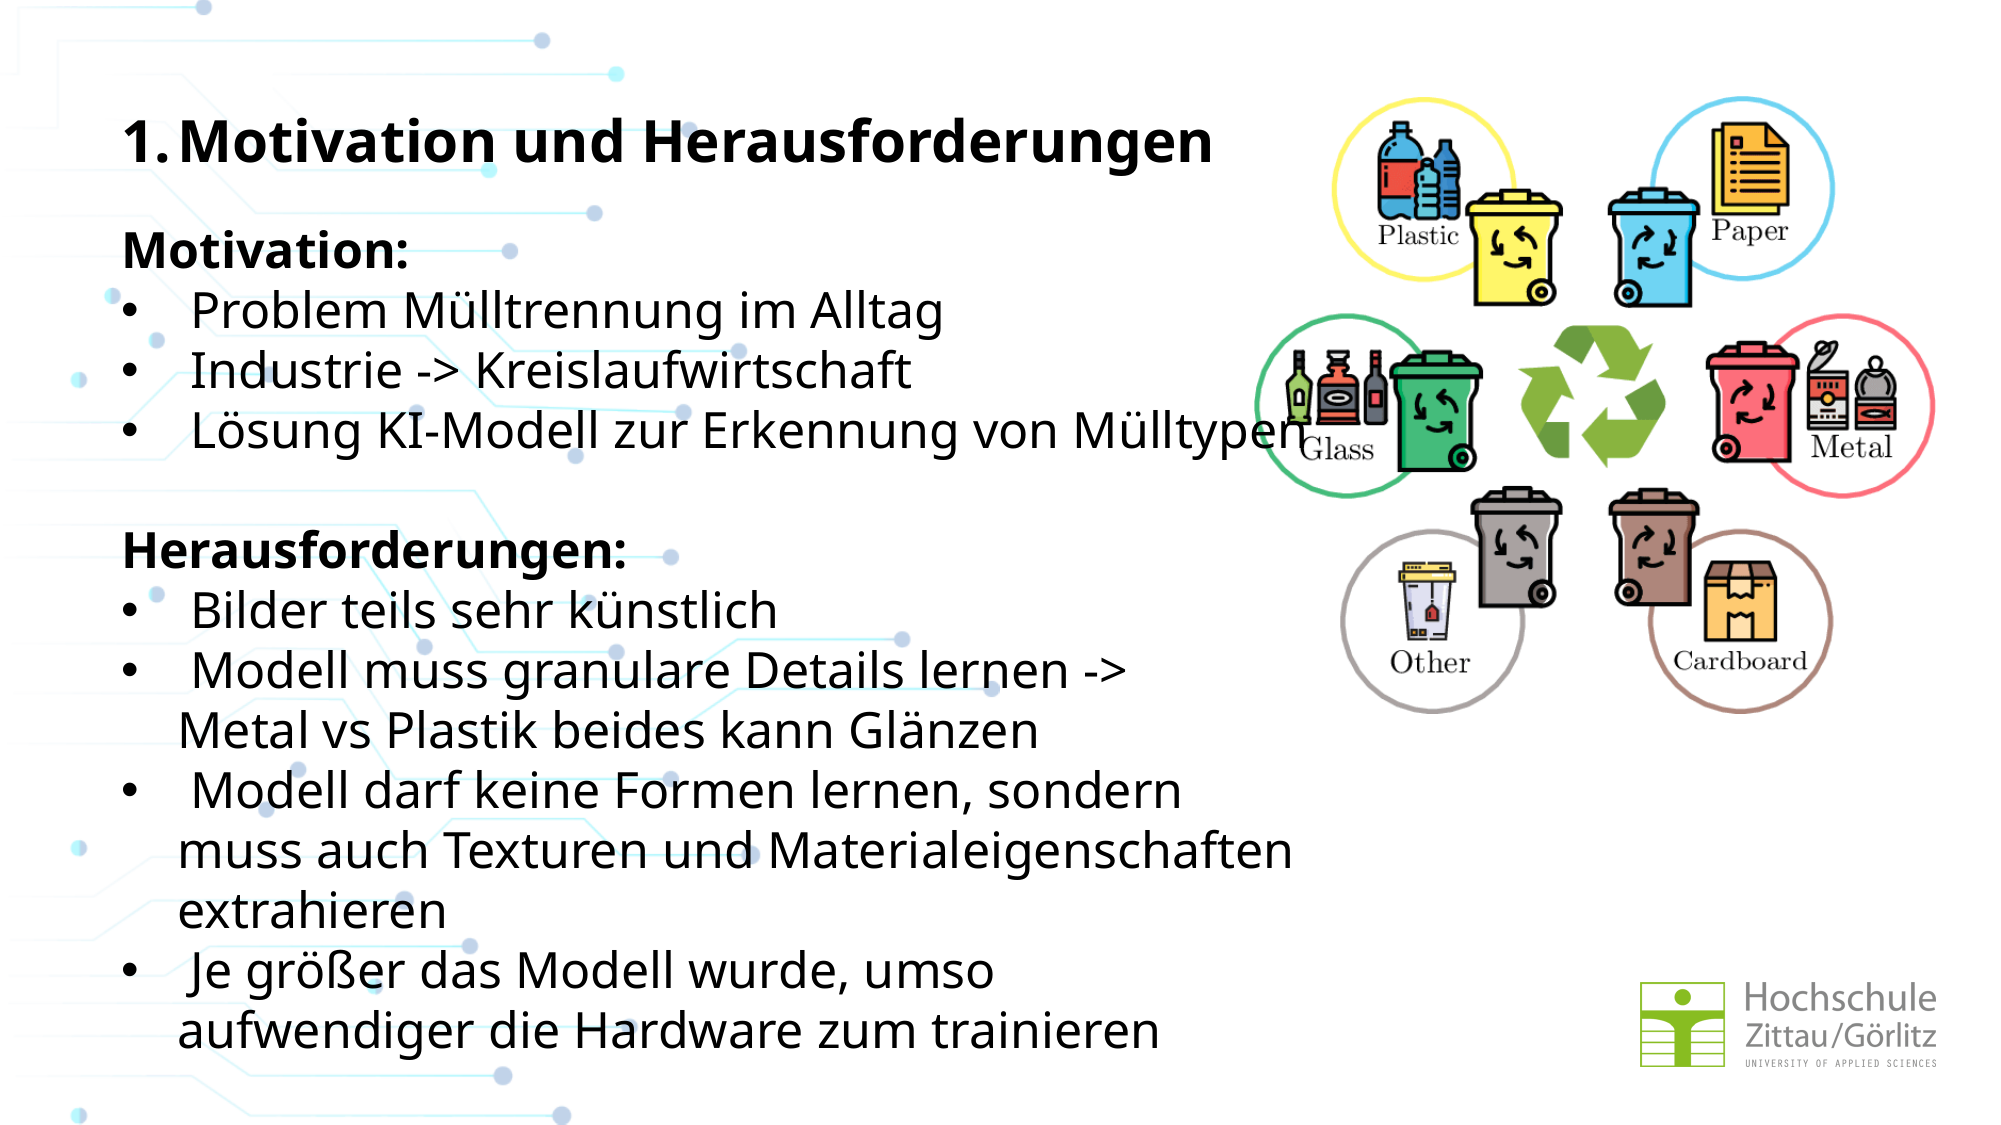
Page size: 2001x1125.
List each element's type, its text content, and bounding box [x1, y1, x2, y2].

picture [0, 0, 1001, 1125]
text_box Motivation und Herausforderungen Motivation: Problem Mülltrennung im Alltag Industrie -> Kreislaufwirtschaft Lösung KI-Modell zur Erkennung von Mülltypen Herausforderungen: Bilder teils sehr künstlich Modell muss granulare Details lernen -> Metal vs Plastik beides kann Glänzen Modell darf keine Formen lernen, sondern muss auch Texturen und Materialeigenschaften extrahieren Je größer das Modell wurde, umso aufwendiger die Hardware zum trainieren [1001, 96, 1373, 1125]
picture [1639, 982, 1937, 1068]
picture [1253, 95, 1937, 715]
